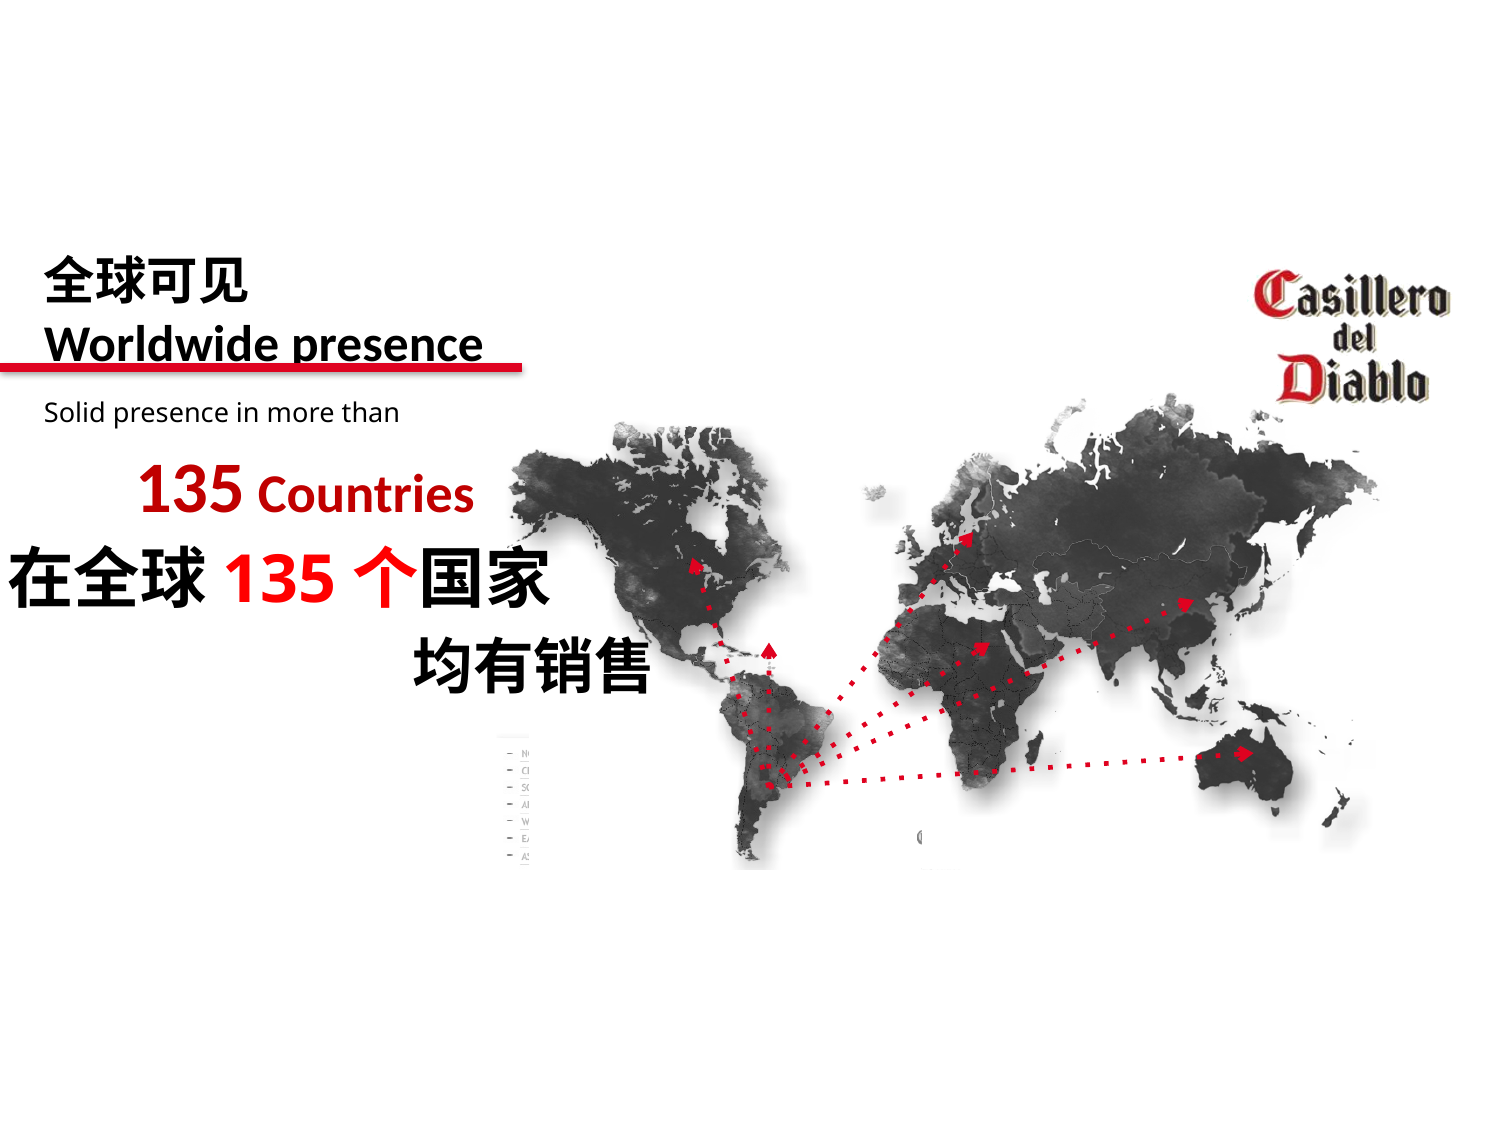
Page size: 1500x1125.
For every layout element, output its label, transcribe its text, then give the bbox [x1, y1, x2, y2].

text_box 均有销售 [398, 624, 491, 708]
text_box Solid presence in more than [28, 388, 474, 436]
text_box 全球可见 Worldwide presence [28, 240, 871, 379]
text_box 135 Countries [120, 432, 490, 528]
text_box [692, 531, 1254, 788]
text_box 在全球135个国家 [0, 528, 491, 624]
picture [496, 260, 1476, 870]
